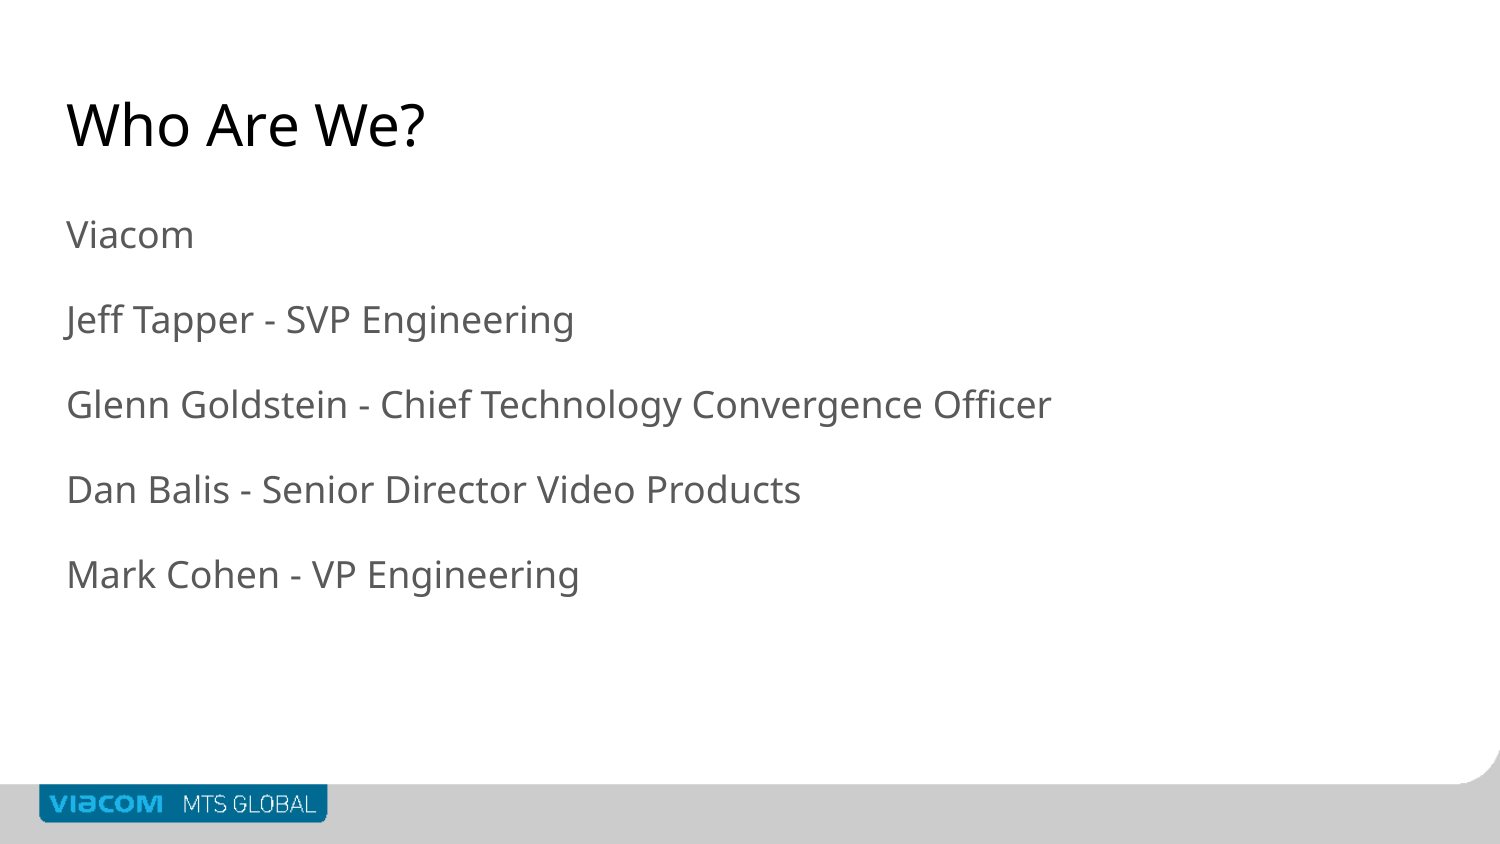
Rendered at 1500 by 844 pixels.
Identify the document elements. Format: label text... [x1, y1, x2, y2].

title Who Are We? [51, 72, 1449, 167]
list Viacom Jeff Tapper - SVP Engineering Glenn Goldstein - Chief Technology Convergence Officer Dan Balis - Senior Director Video Products Mark Cohen - VP Engineering [51, 189, 1449, 750]
picture [0, 0, 1500, 844]
